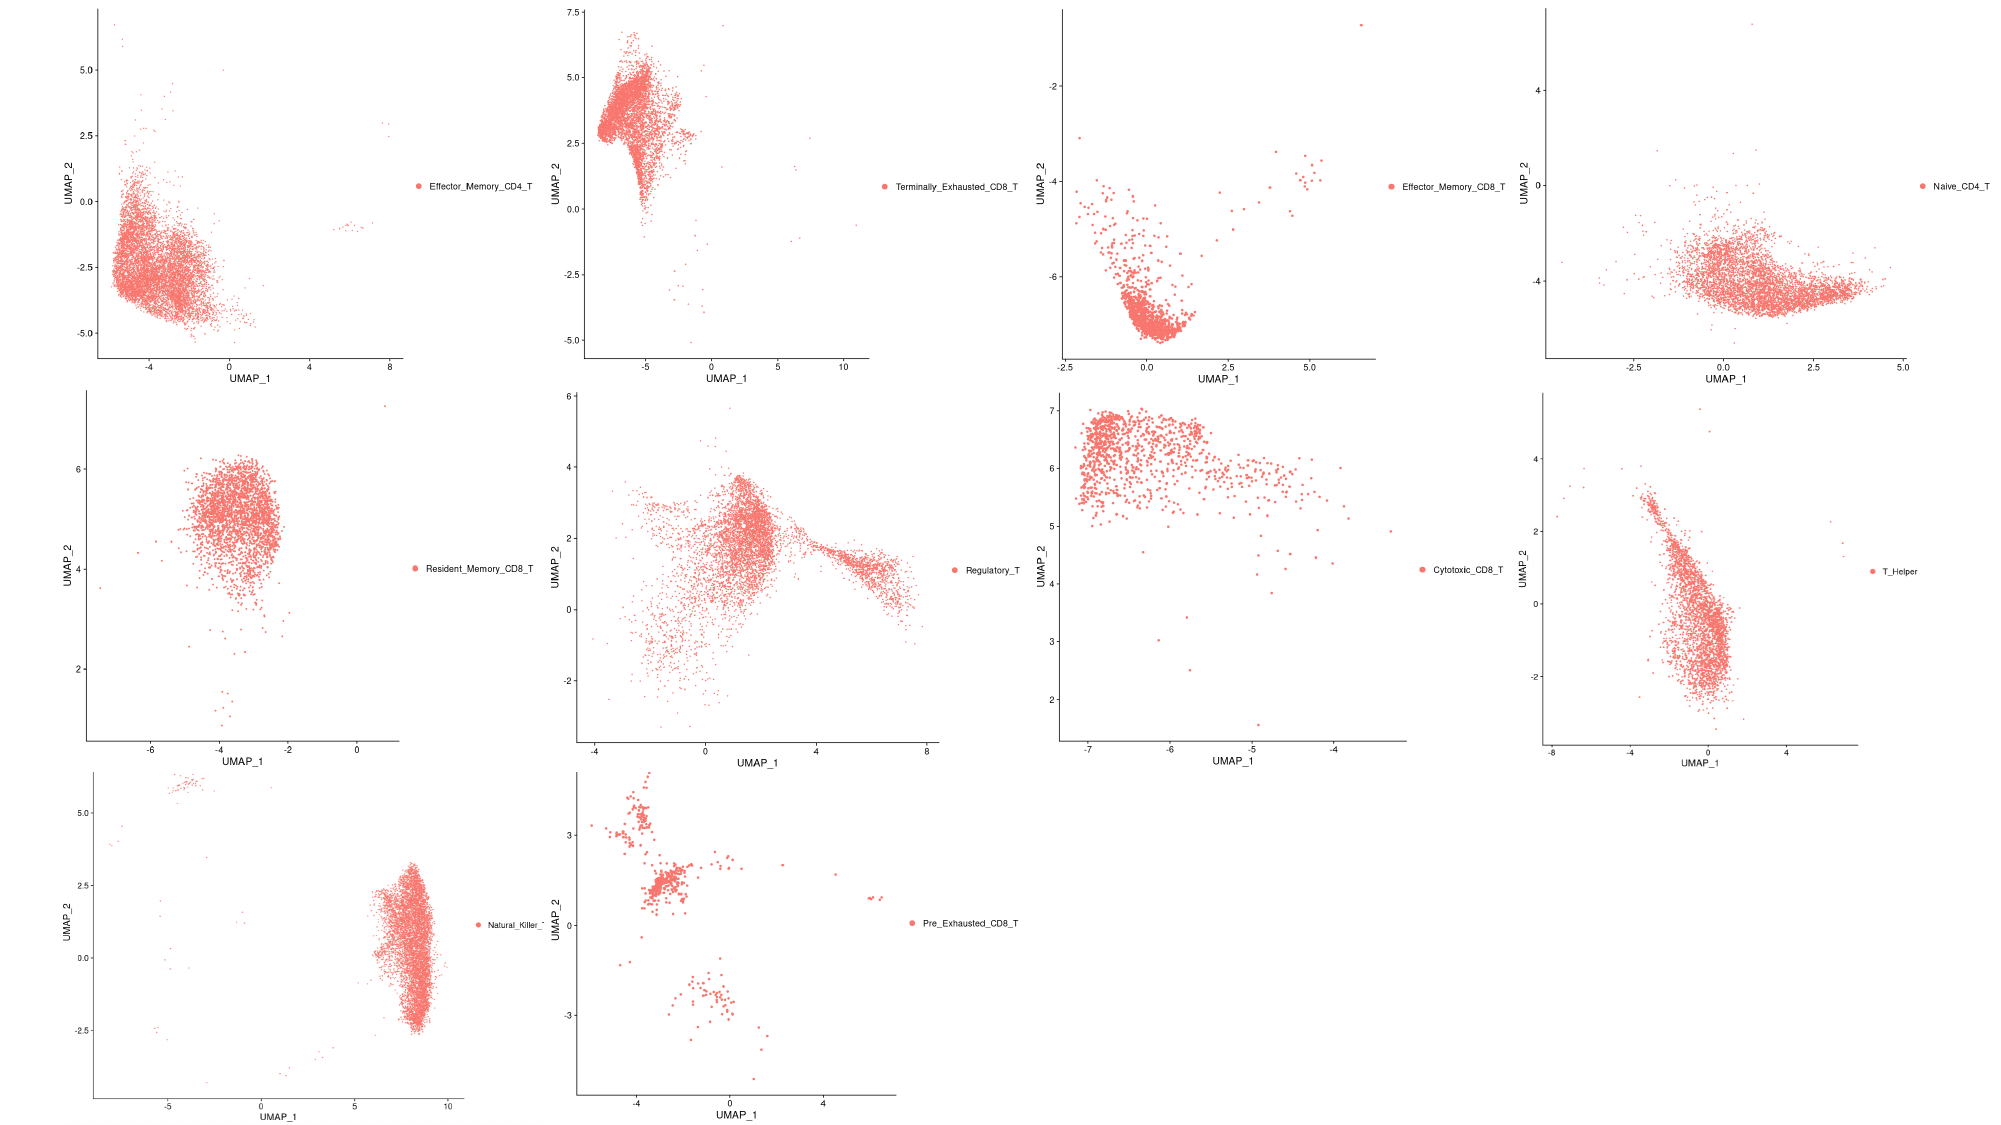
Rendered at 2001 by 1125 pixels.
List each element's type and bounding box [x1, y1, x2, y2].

picture [1513, 4, 1994, 772]
picture [57, 4, 1024, 1125]
picture [1030, 4, 1510, 772]
